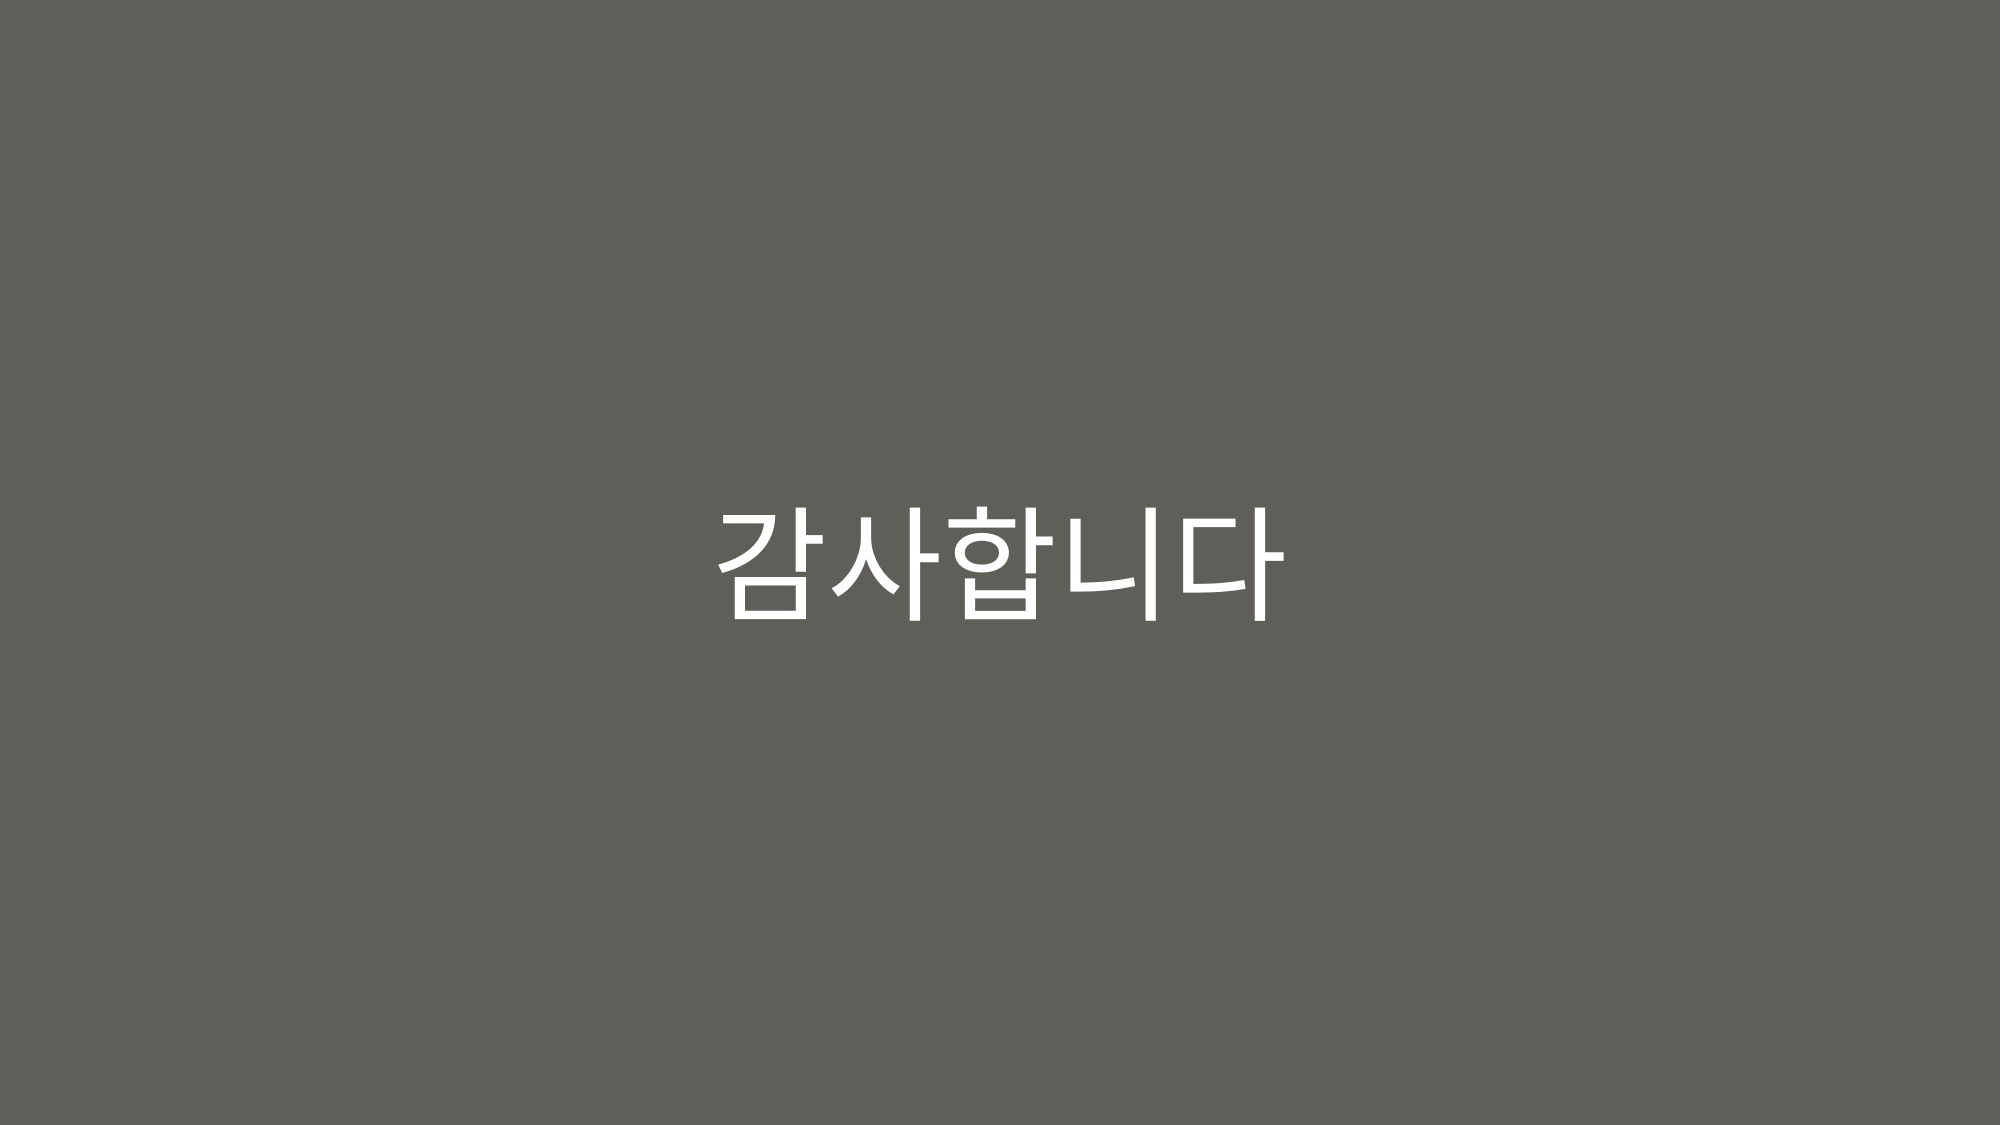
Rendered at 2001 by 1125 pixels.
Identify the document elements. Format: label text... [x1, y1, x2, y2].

text_box 감사합니다 [622, 479, 1378, 644]
